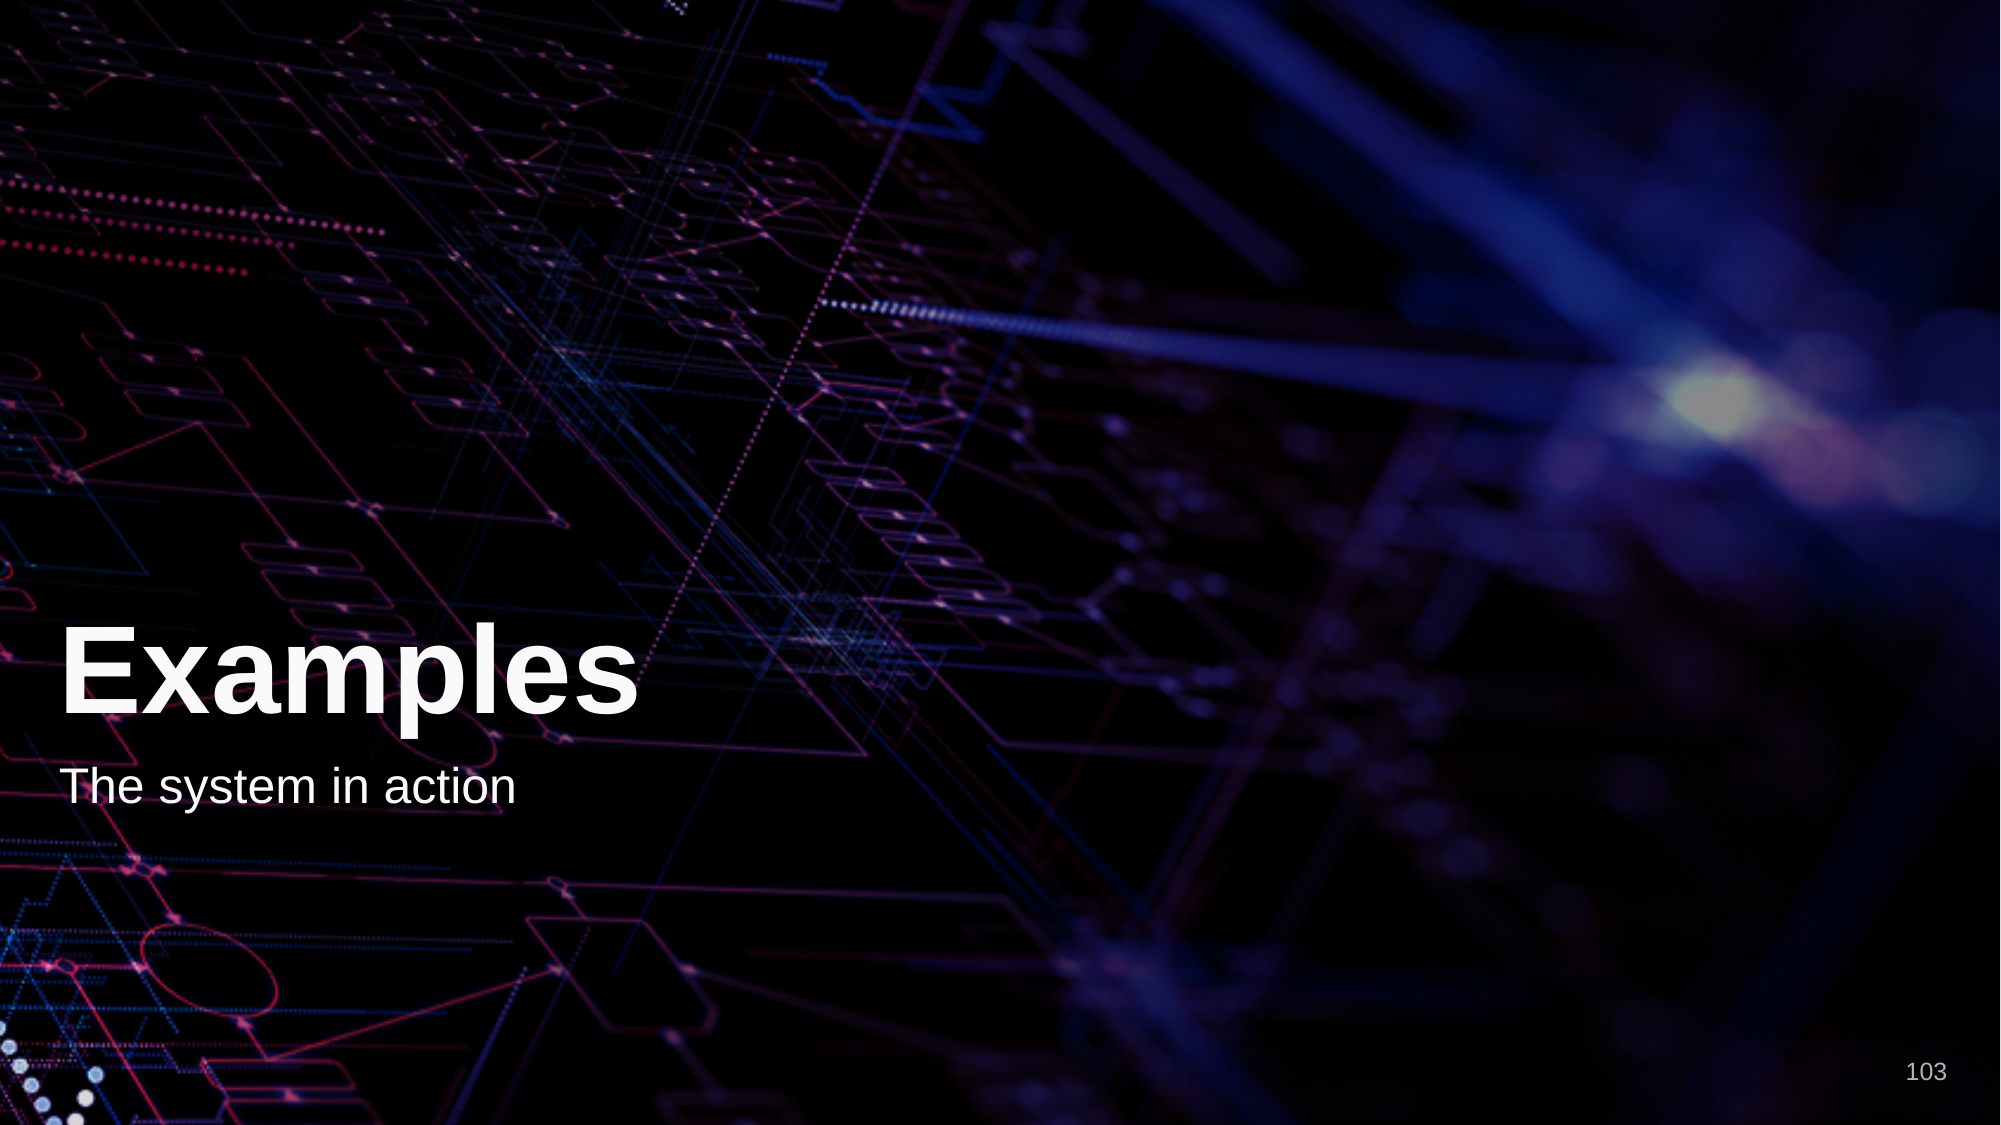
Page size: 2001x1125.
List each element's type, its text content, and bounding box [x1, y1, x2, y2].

title Examples [43, 280, 1769, 749]
picture [0, 0, 2001, 1125]
list The system in action [43, 752, 1769, 999]
slide_number 103 [1512, 1040, 1963, 1101]
